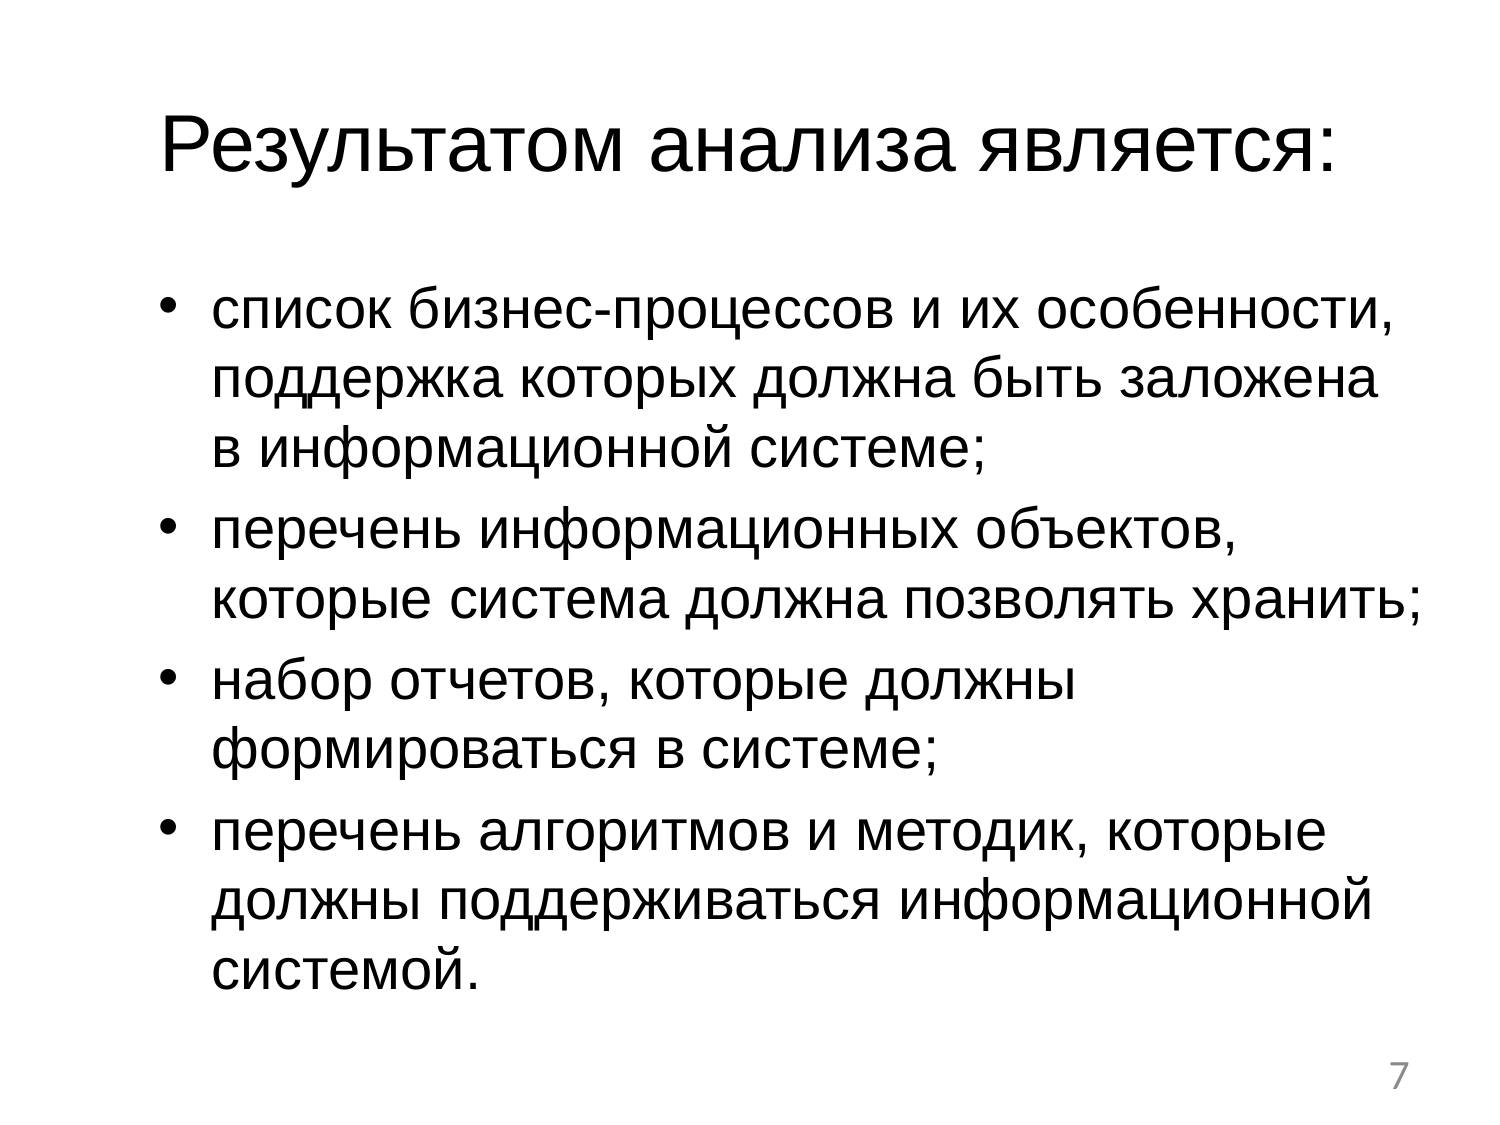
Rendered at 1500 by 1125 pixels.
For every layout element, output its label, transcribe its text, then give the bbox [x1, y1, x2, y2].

title Результатом анализа является: [75, 45, 1425, 233]
slide_number 7 [1074, 1042, 1425, 1103]
list список бизнес-процессов и их особенности, поддержка которых должна быть заложена в информационной системе; перечень информационных объектов, которые система должна позволять хранить; набор отчетов, которые должны формироваться в системе; перечень алгоритмов и методик, которые должны поддерживаться информационной системой. [143, 262, 1447, 1043]
